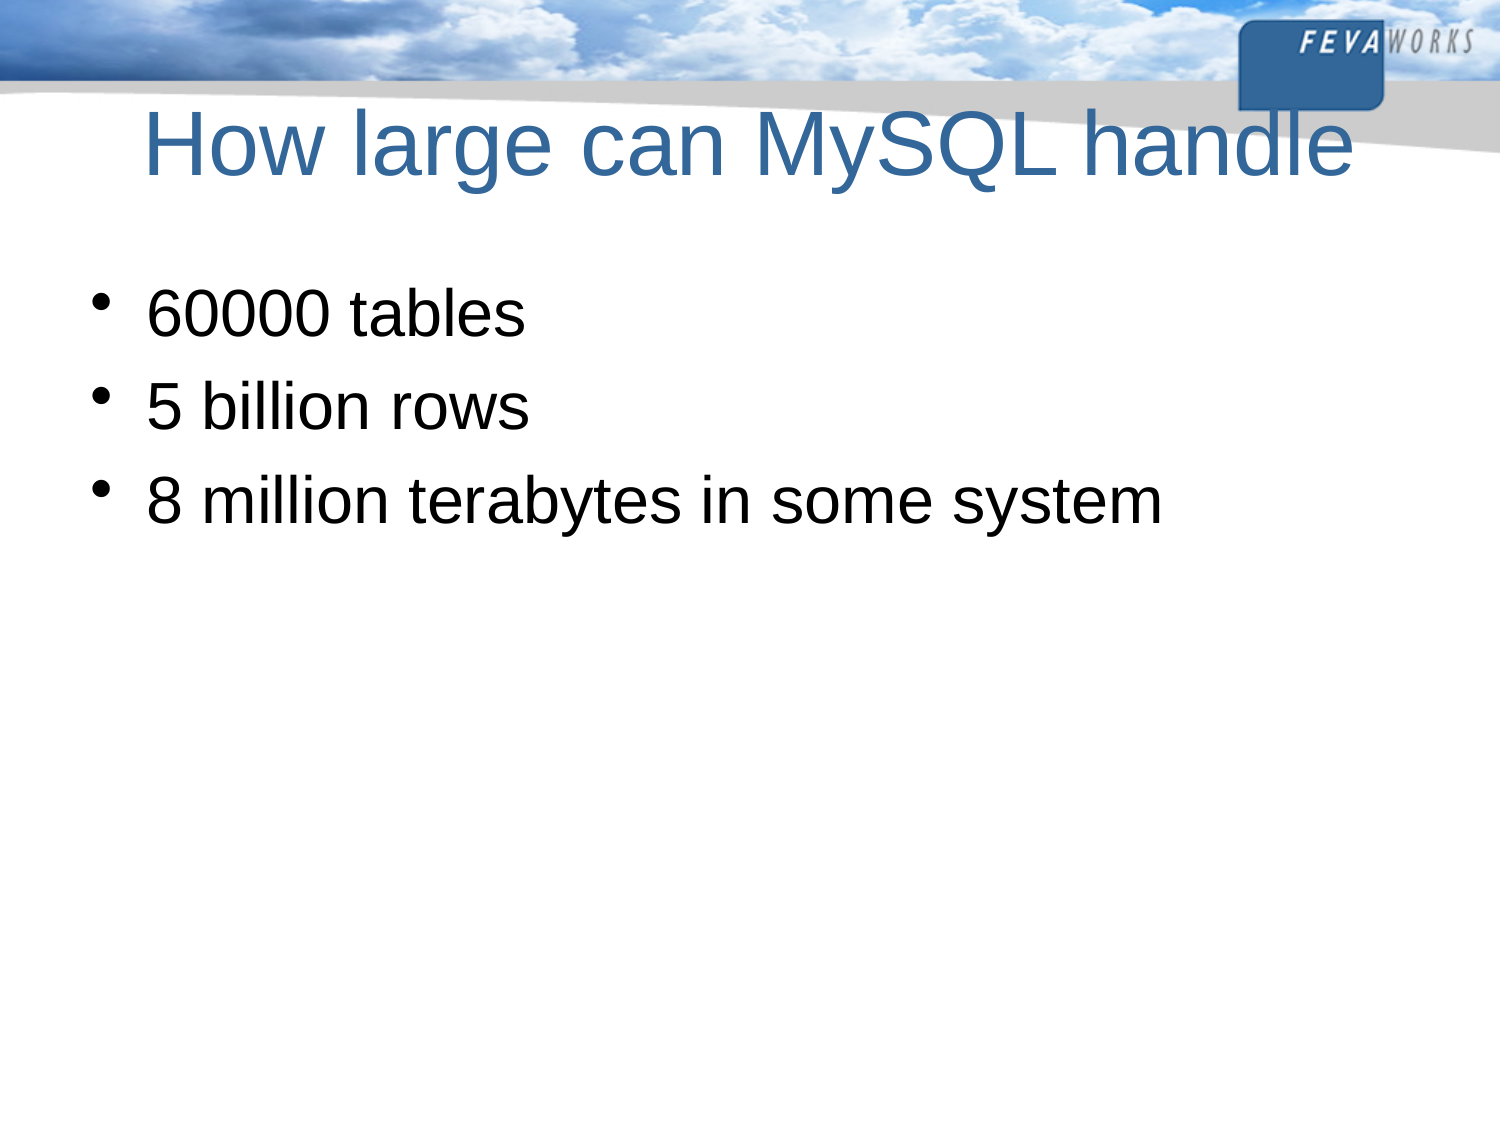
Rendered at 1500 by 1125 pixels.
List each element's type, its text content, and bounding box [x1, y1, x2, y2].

title How large can MySQL handle [75, 45, 1425, 233]
list 60000 tables 5 billion rows 8 million terabytes in some system [75, 262, 1425, 1005]
picture [0, 0, 1500, 1125]
